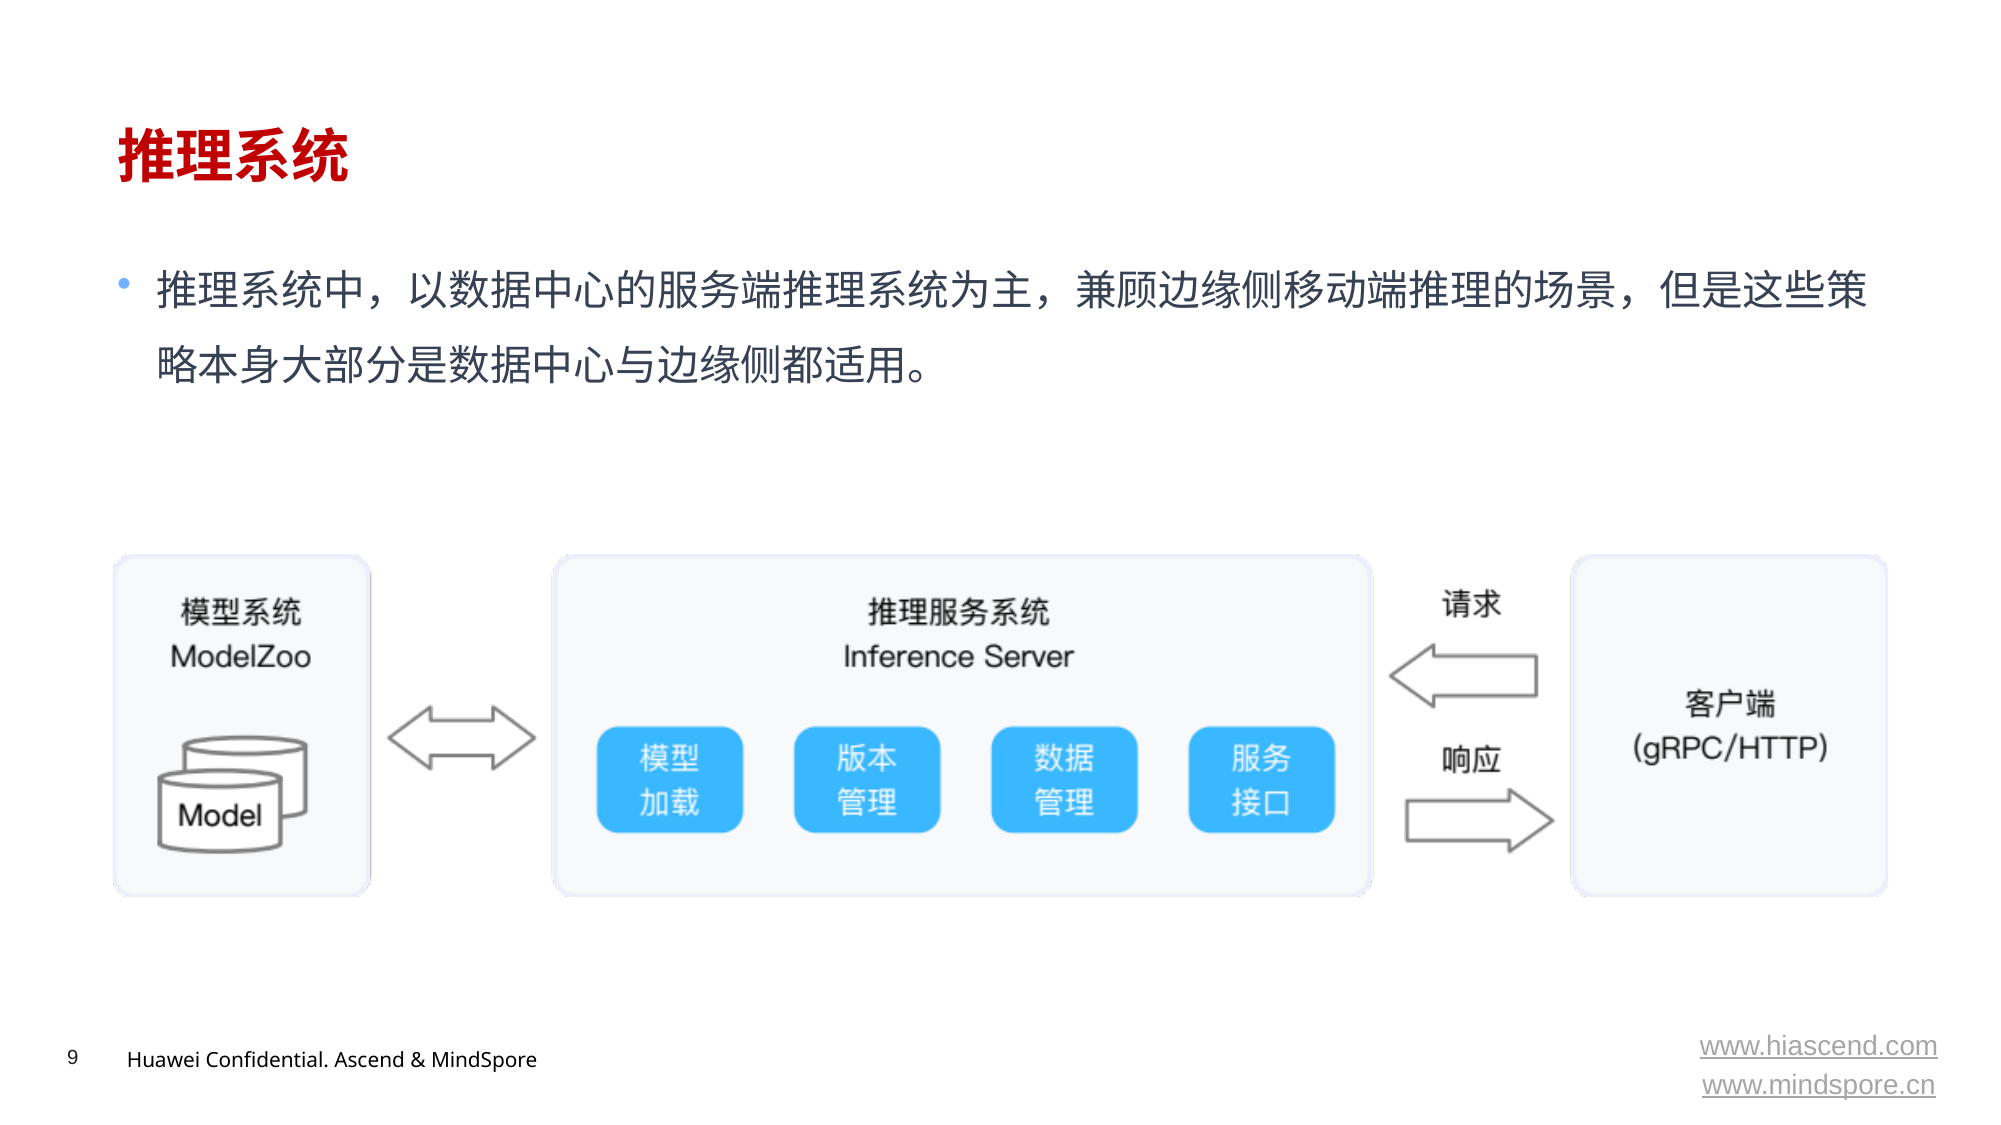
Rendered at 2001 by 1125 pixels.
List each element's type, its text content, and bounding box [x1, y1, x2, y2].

list 推理系统中，以数据中心的服务端推理系统为主，兼顾边缘侧移动端推理的场景，但是这些策略本身大部分是数据中心与边缘侧都适用。 [102, 231, 1901, 988]
title 推理系统 [102, 111, 1901, 209]
picture [112, 553, 1889, 898]
